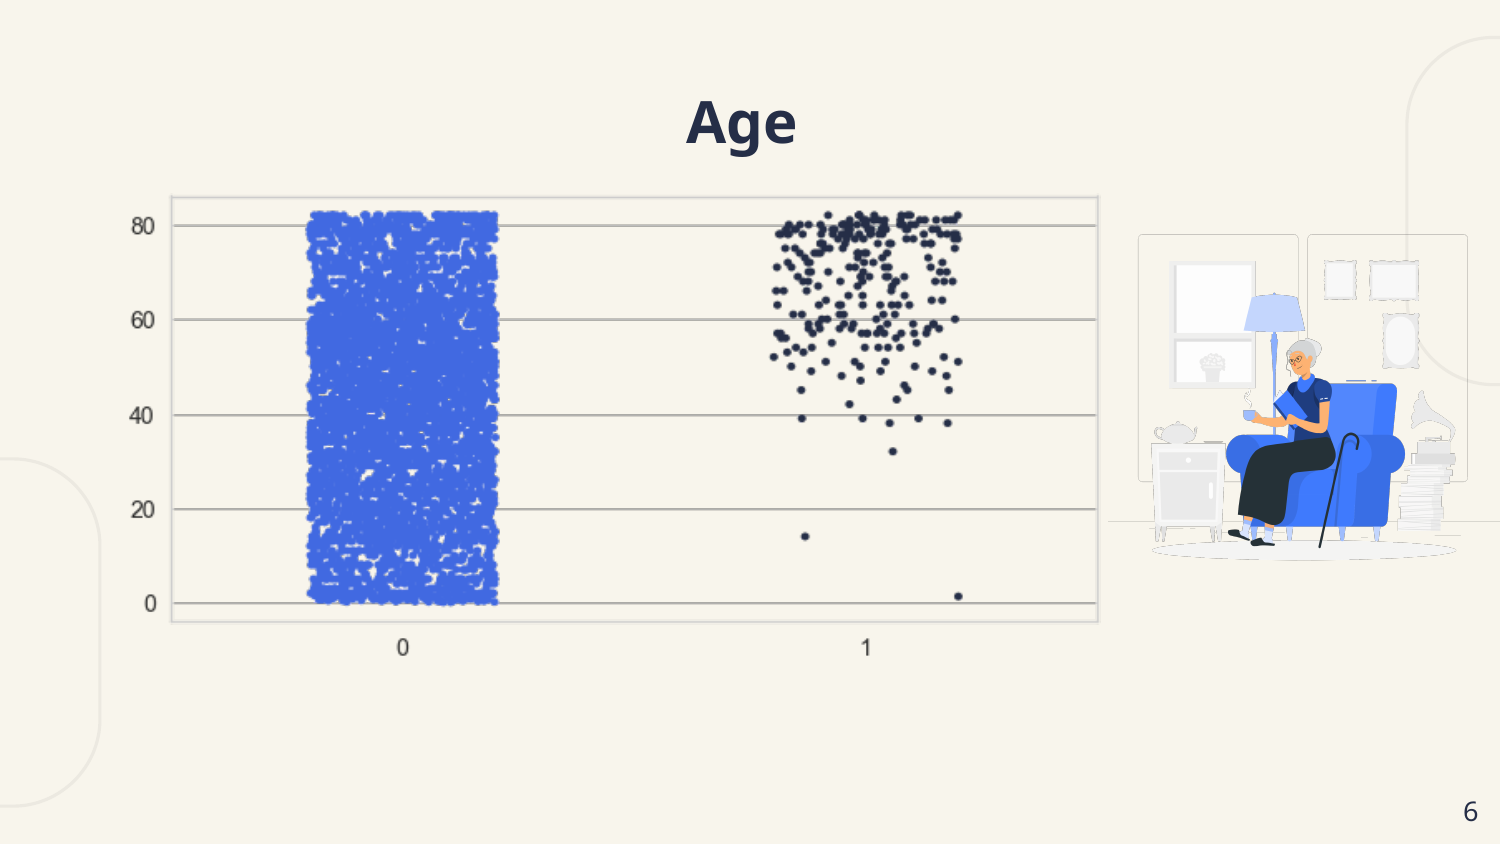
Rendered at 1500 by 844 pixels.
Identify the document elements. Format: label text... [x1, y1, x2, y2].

picture [117, 186, 1500, 670]
title Age [118, 72, 1382, 167]
slide_number ‹#› [1403, 779, 1494, 844]
